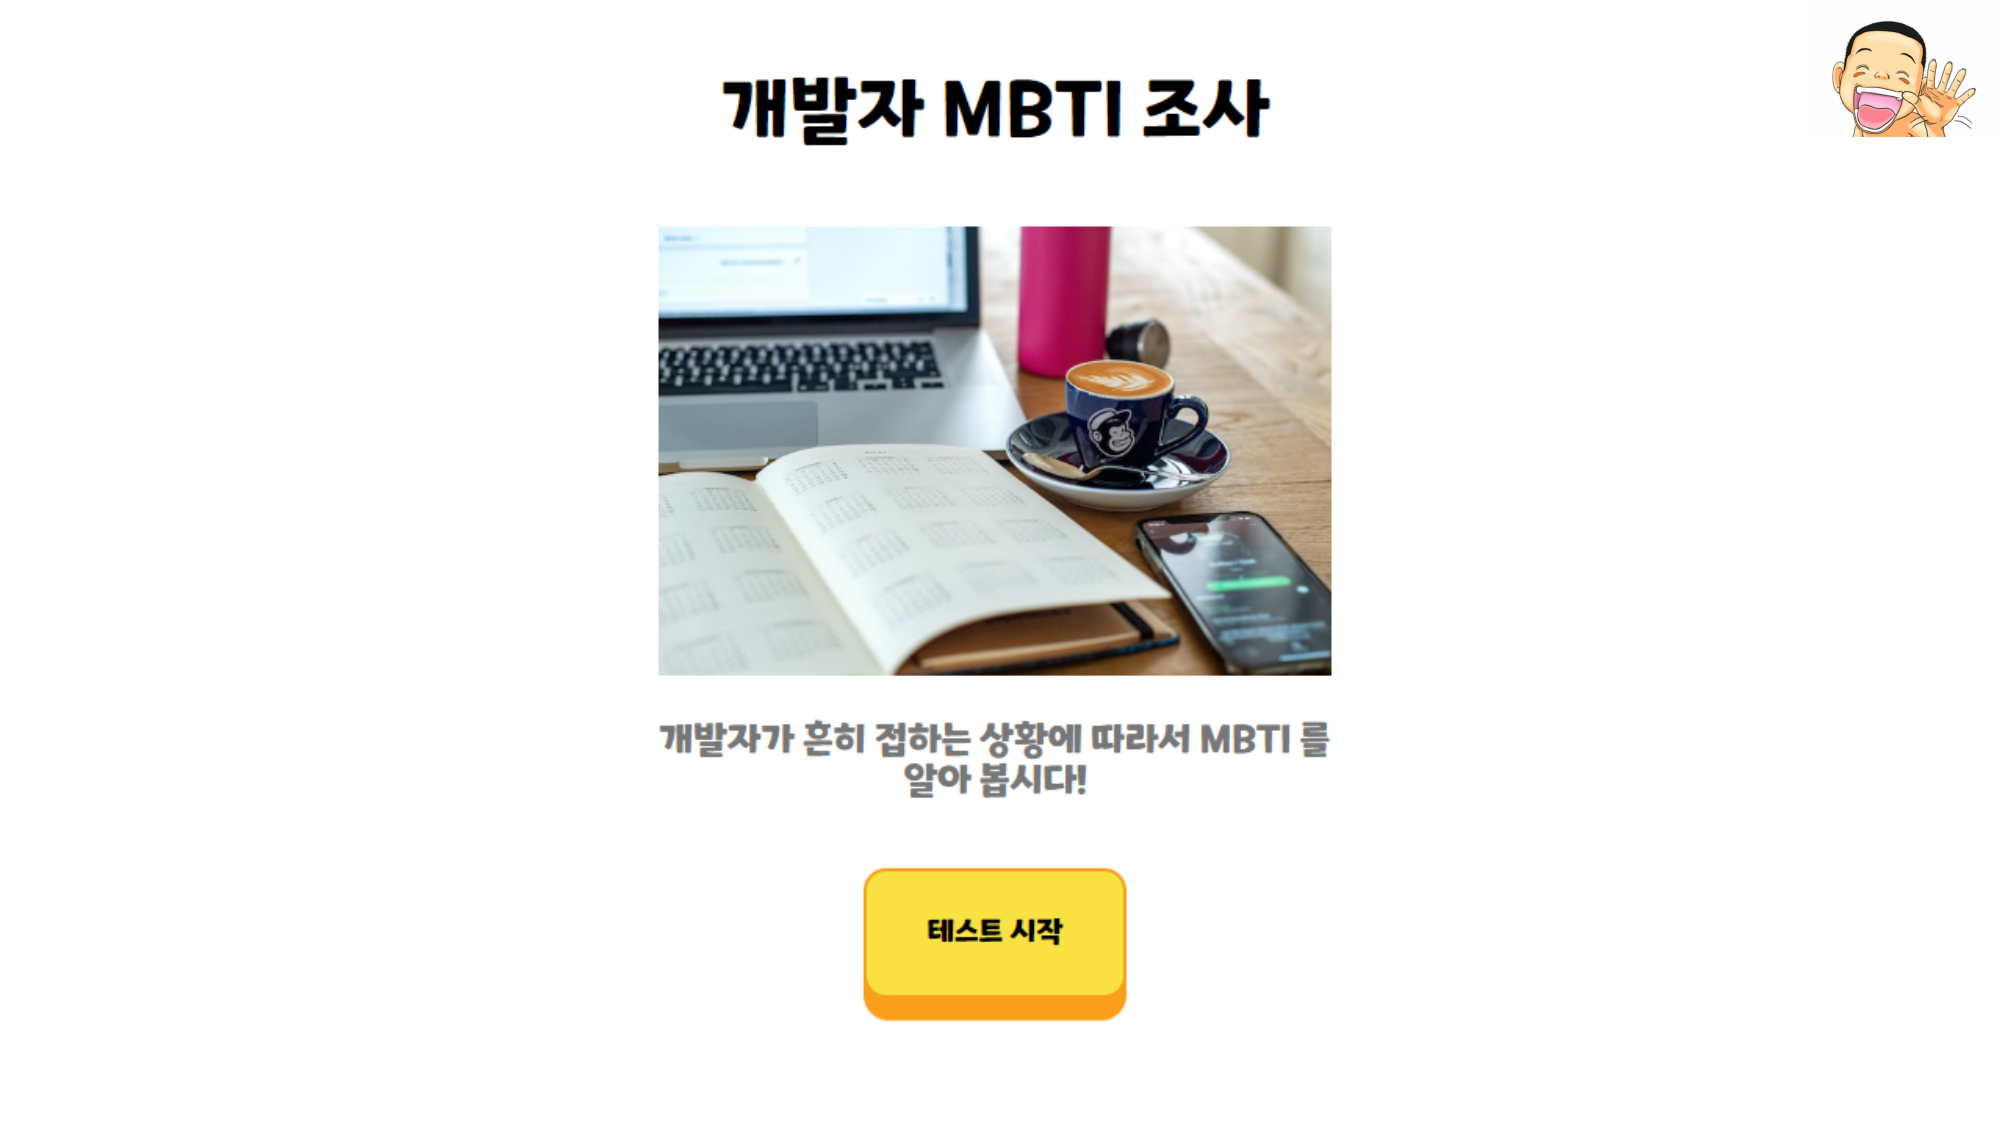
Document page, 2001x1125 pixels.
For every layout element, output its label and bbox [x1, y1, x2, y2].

picture [543, 28, 1457, 1097]
picture [1808, 0, 2000, 137]
